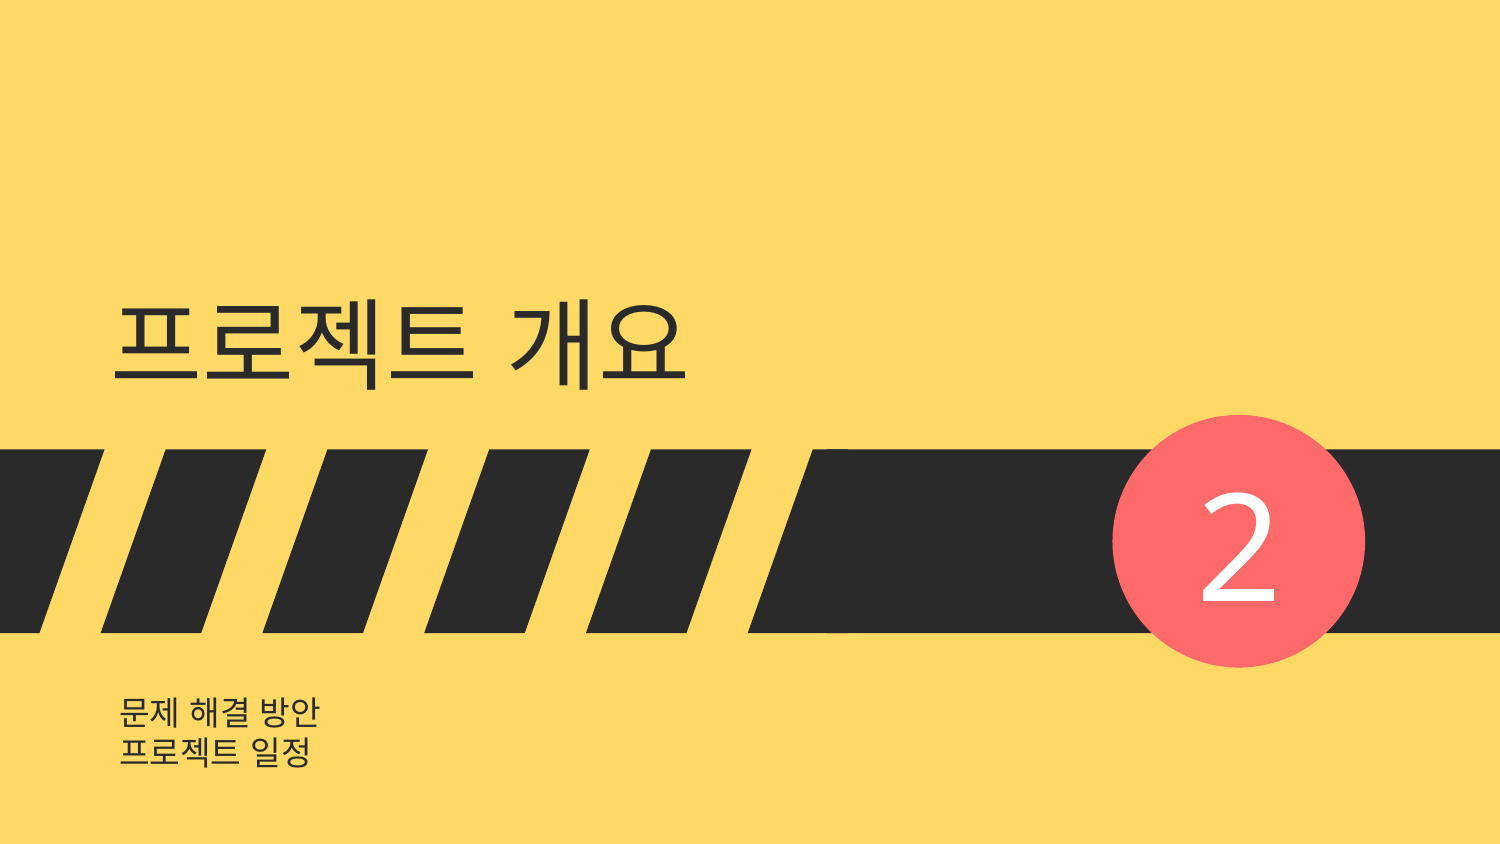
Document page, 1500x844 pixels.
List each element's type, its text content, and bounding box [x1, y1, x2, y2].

subtitle 문제 해결 방안 프로젝트 일정 [104, 688, 575, 776]
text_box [0, 449, 1500, 634]
text_box [1162, 642, 1315, 668]
title 프로젝트 개요 [95, 243, 1175, 417]
text_box [1154, 414, 1323, 447]
